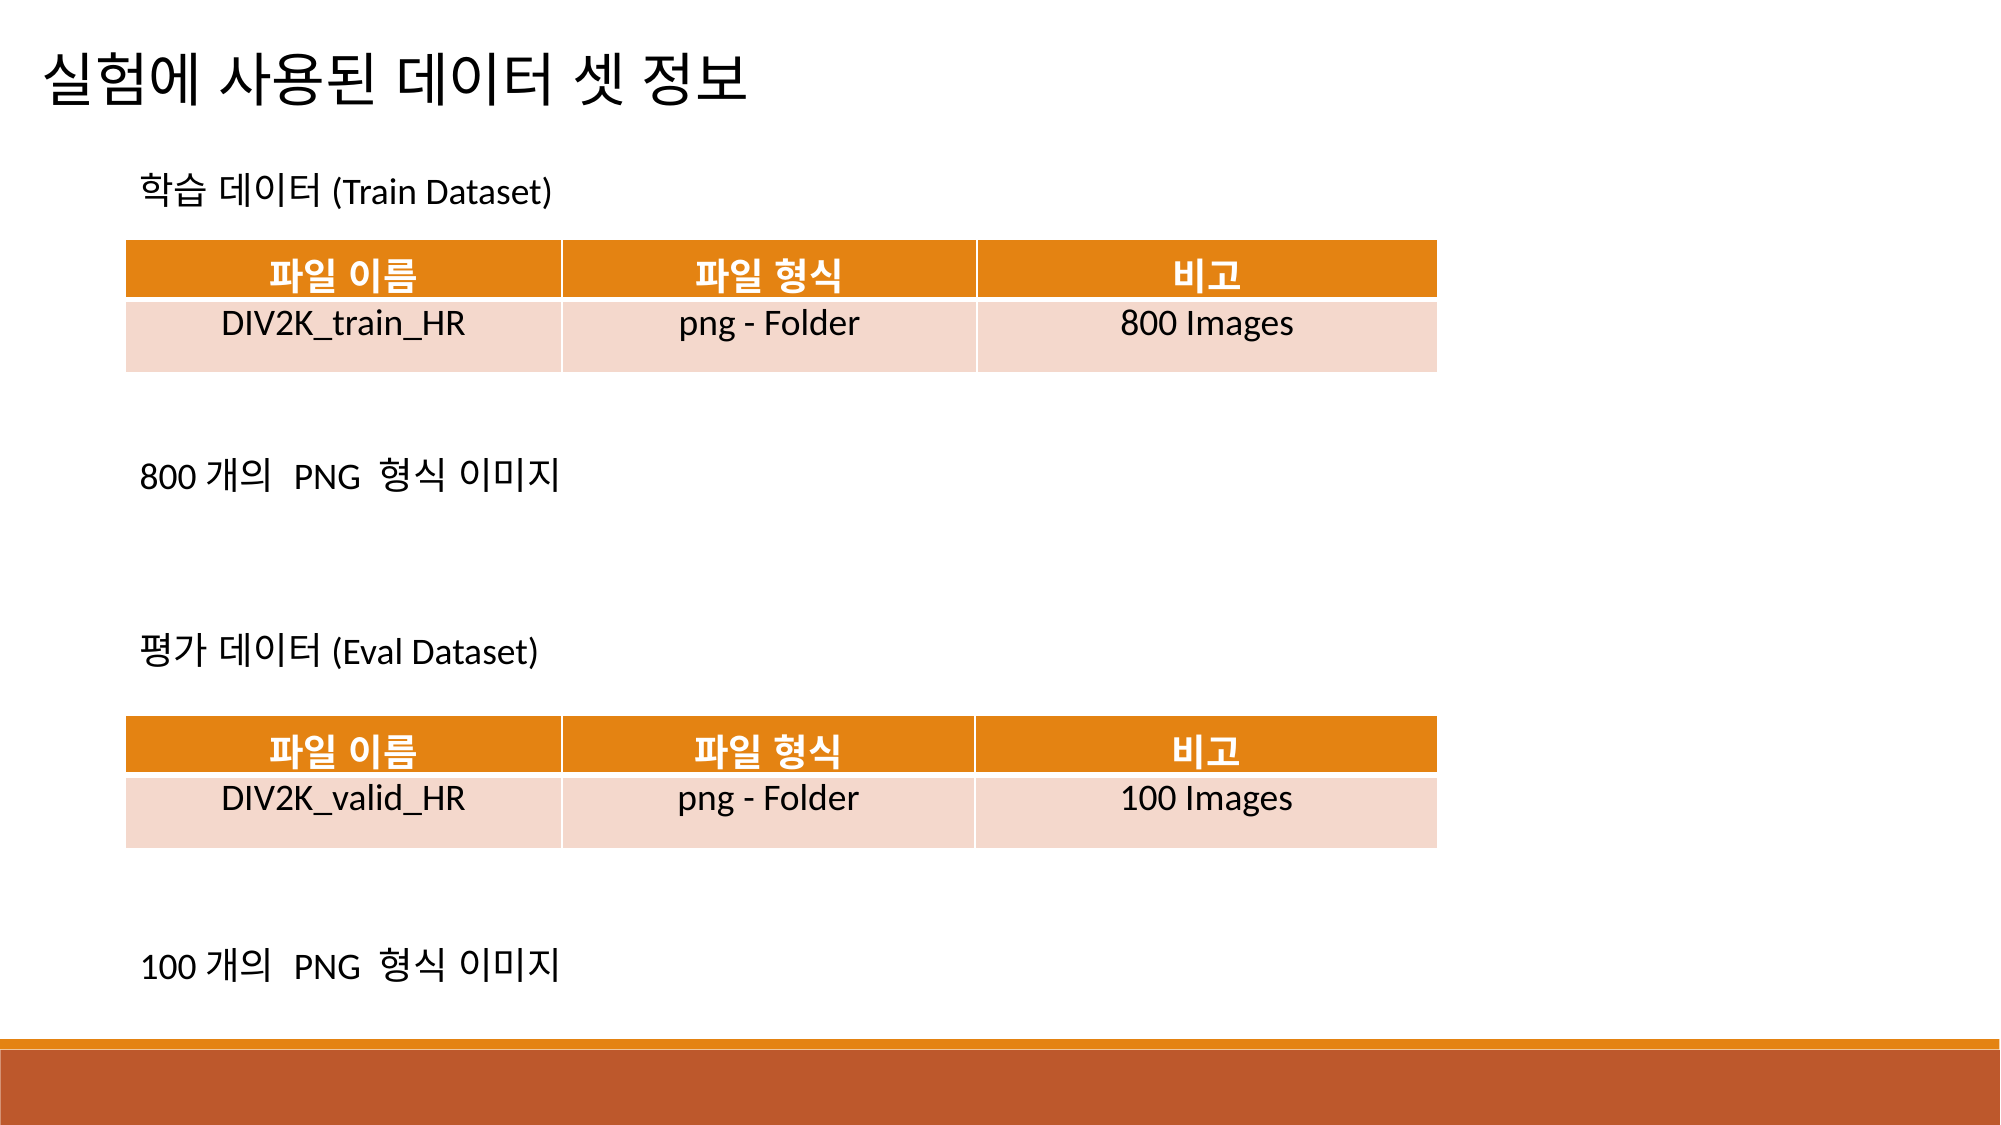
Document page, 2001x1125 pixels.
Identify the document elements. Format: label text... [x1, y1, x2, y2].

table_header 파일 이름 [126, 716, 561, 772]
text_box 평가 데이터(Eval Dataset) [124, 619, 575, 680]
text_box 실험에 사용된 데이터 셋 정보 [26, 35, 1281, 121]
table_header 비고 [976, 716, 1437, 772]
table_cell png - Folder [563, 302, 976, 372]
table_cell 100 Images [976, 778, 1437, 848]
table_cell DIV2K_train_HR [126, 302, 561, 372]
text_box 학습 데이터(Train Dataset) [124, 160, 575, 220]
table_cell png - Folder [563, 778, 974, 848]
table_header 비고 [978, 240, 1437, 297]
table_cell DIV2K_valid_HR [126, 778, 561, 848]
table_header 파일 이름 [126, 240, 561, 297]
table_header 파일 형식 [563, 240, 976, 297]
table_cell 800 Images [978, 302, 1437, 372]
table_header 파일 형식 [563, 716, 974, 772]
text_box 800개의 PNG 형식 이미지 [124, 444, 1936, 505]
text_box 100개의 PNG 형식 이미지 [124, 934, 1936, 995]
